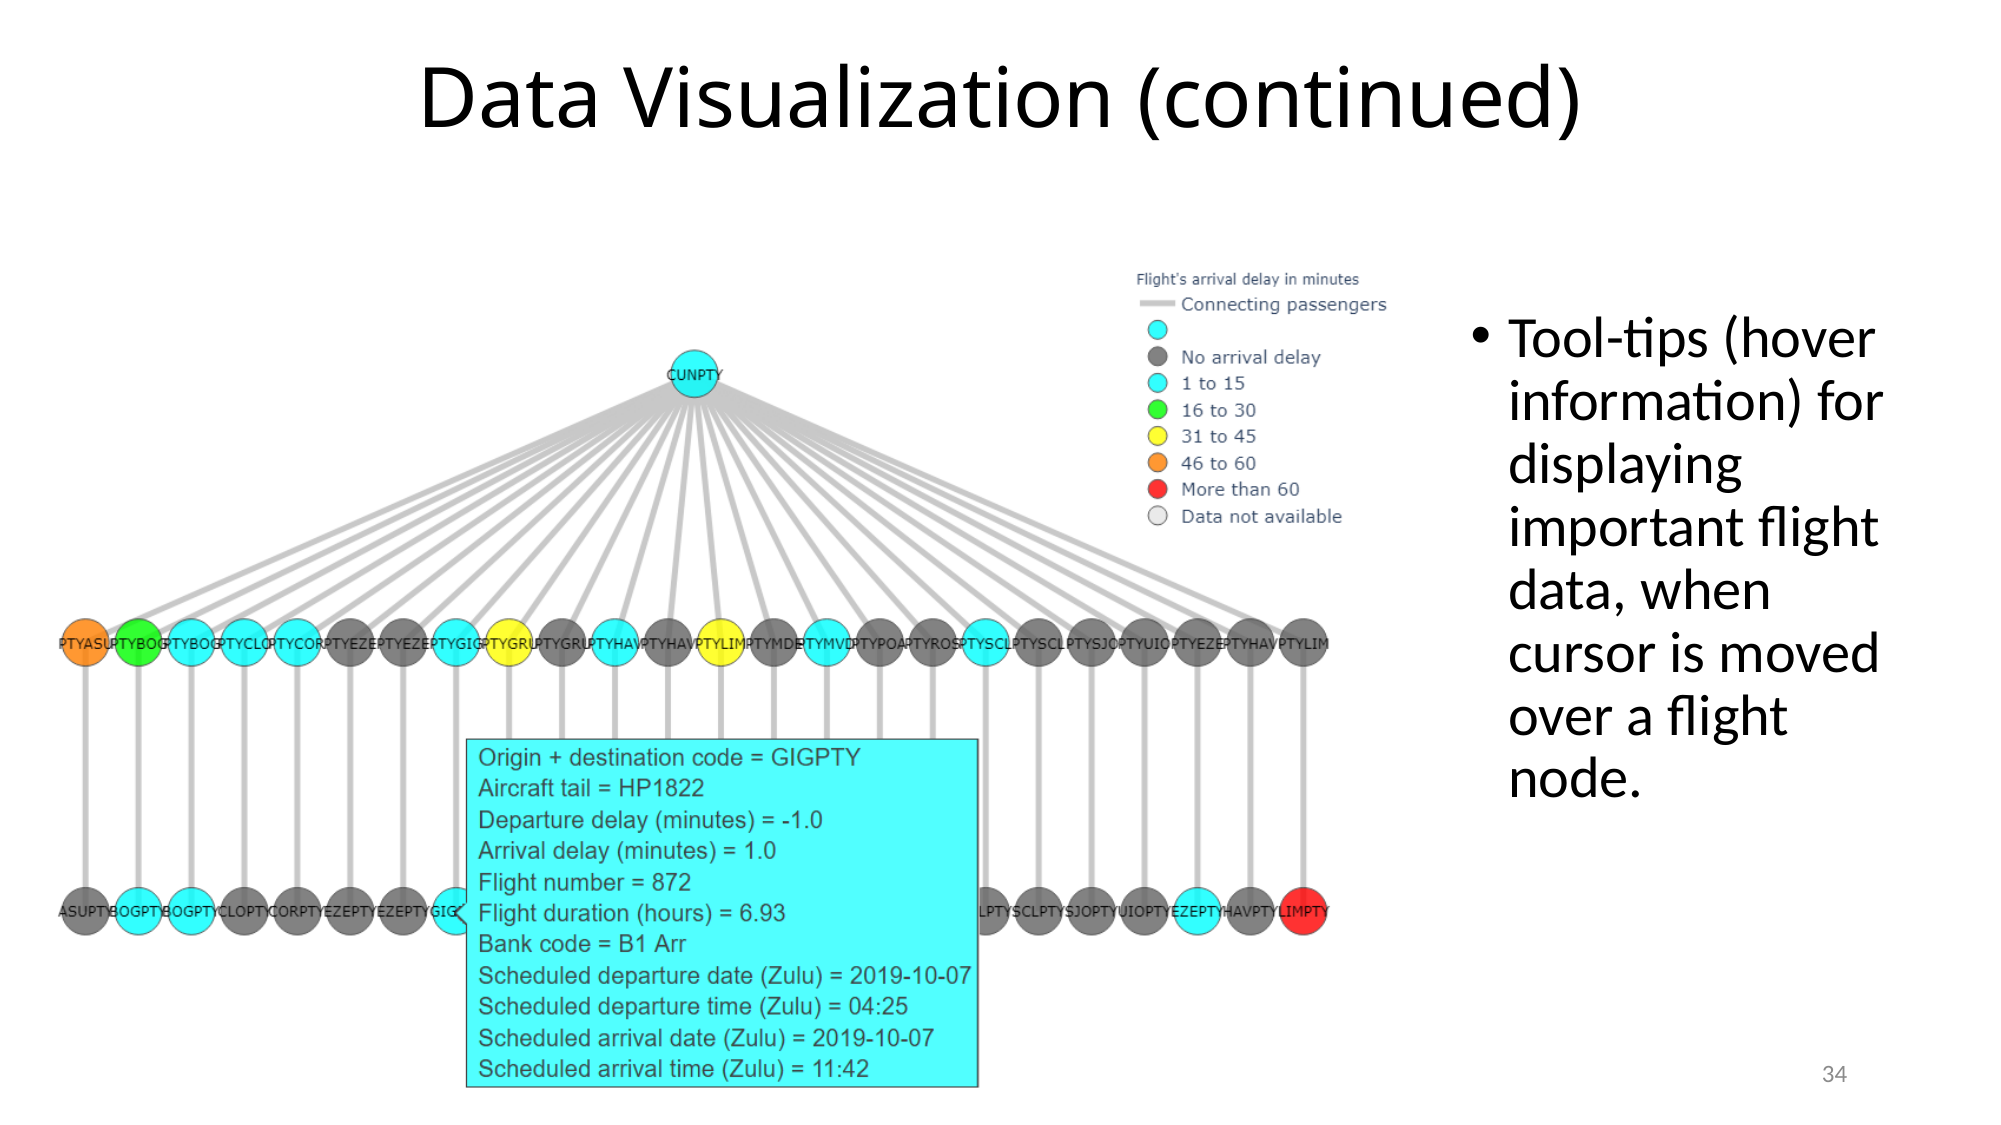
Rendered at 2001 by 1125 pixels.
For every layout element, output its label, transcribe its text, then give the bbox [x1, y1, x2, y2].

picture [30, 254, 1411, 1103]
list Tool-tips (hover information) for displaying important flight data, when cursor is moved over a flight node. [1455, 299, 1946, 1014]
title Data Visualization (continued) [137, 33, 1863, 167]
slide_number 34 [1412, 1042, 1863, 1103]
